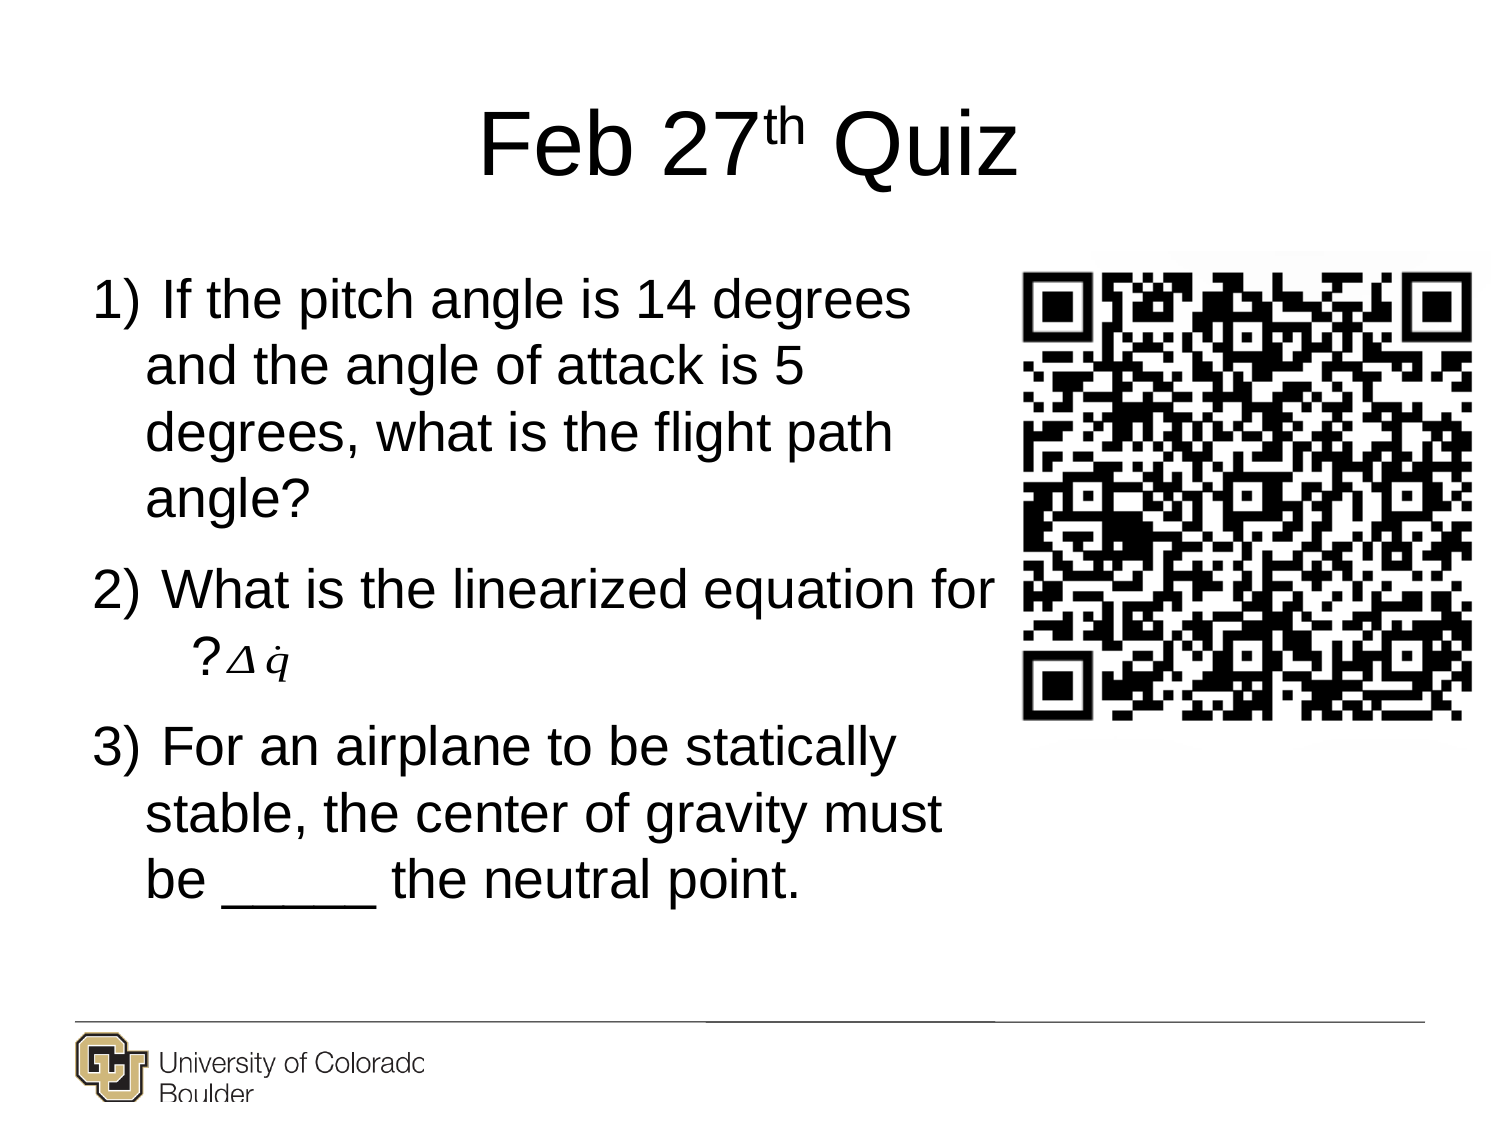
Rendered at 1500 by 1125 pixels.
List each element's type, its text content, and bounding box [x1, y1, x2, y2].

title Feb 27th Quiz [75, 44, 1425, 233]
list If the pitch angle is 14 degrees and the angle of attack is 5 degrees, what is the flight path angle? What is the linearized equation for ? For an airplane to be statically stable, the center of gravity must be _____ the neutral point. [75, 263, 1012, 916]
picture [1012, 251, 1491, 750]
